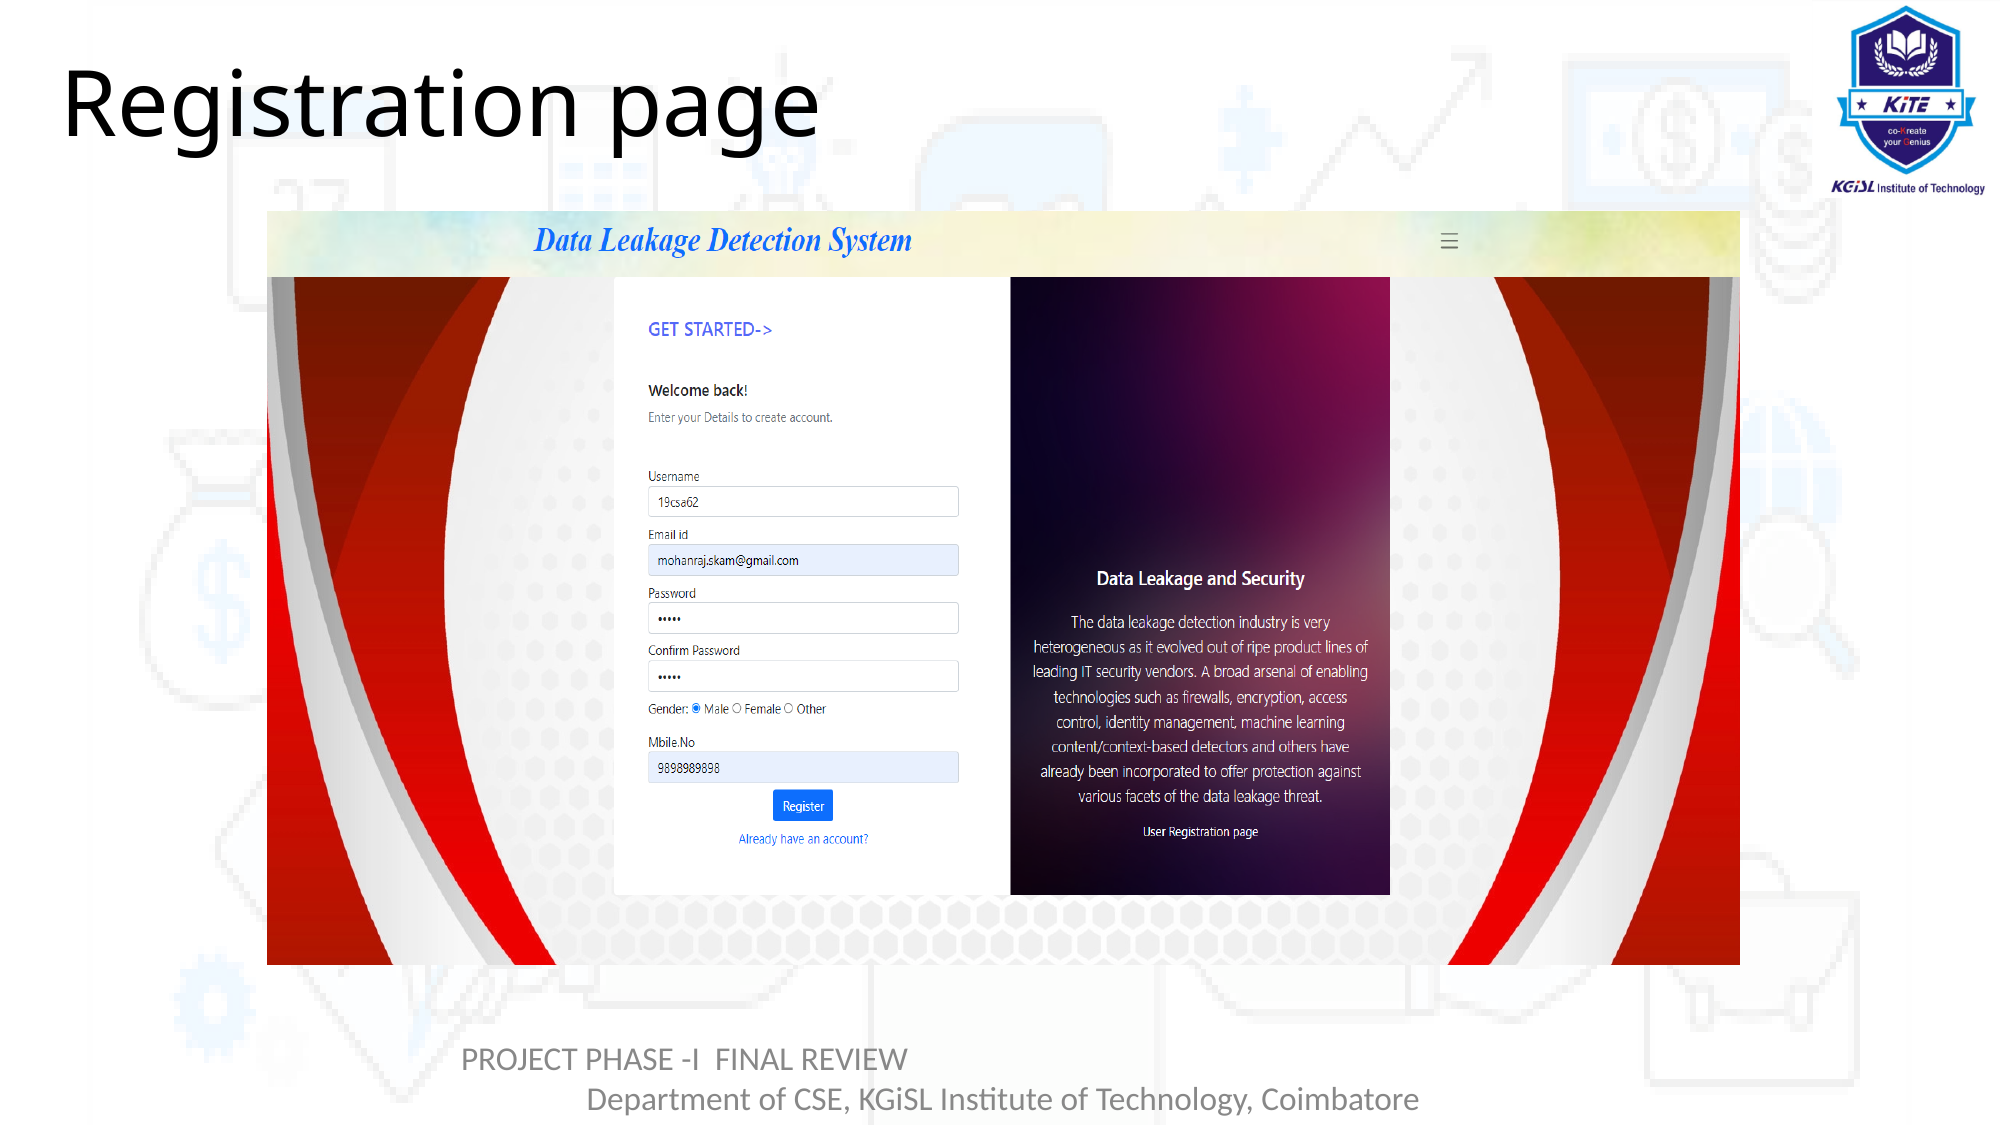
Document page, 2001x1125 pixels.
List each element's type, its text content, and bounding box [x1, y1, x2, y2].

text_box Registration page [45, 37, 1771, 177]
picture [1812, 0, 2000, 198]
footer PROJECT PHASE -I FINAL REVIEW Department of CSE, KGiSL Institute of Technology, Coimbatore [444, 1047, 1555, 1108]
picture [267, 211, 1740, 965]
